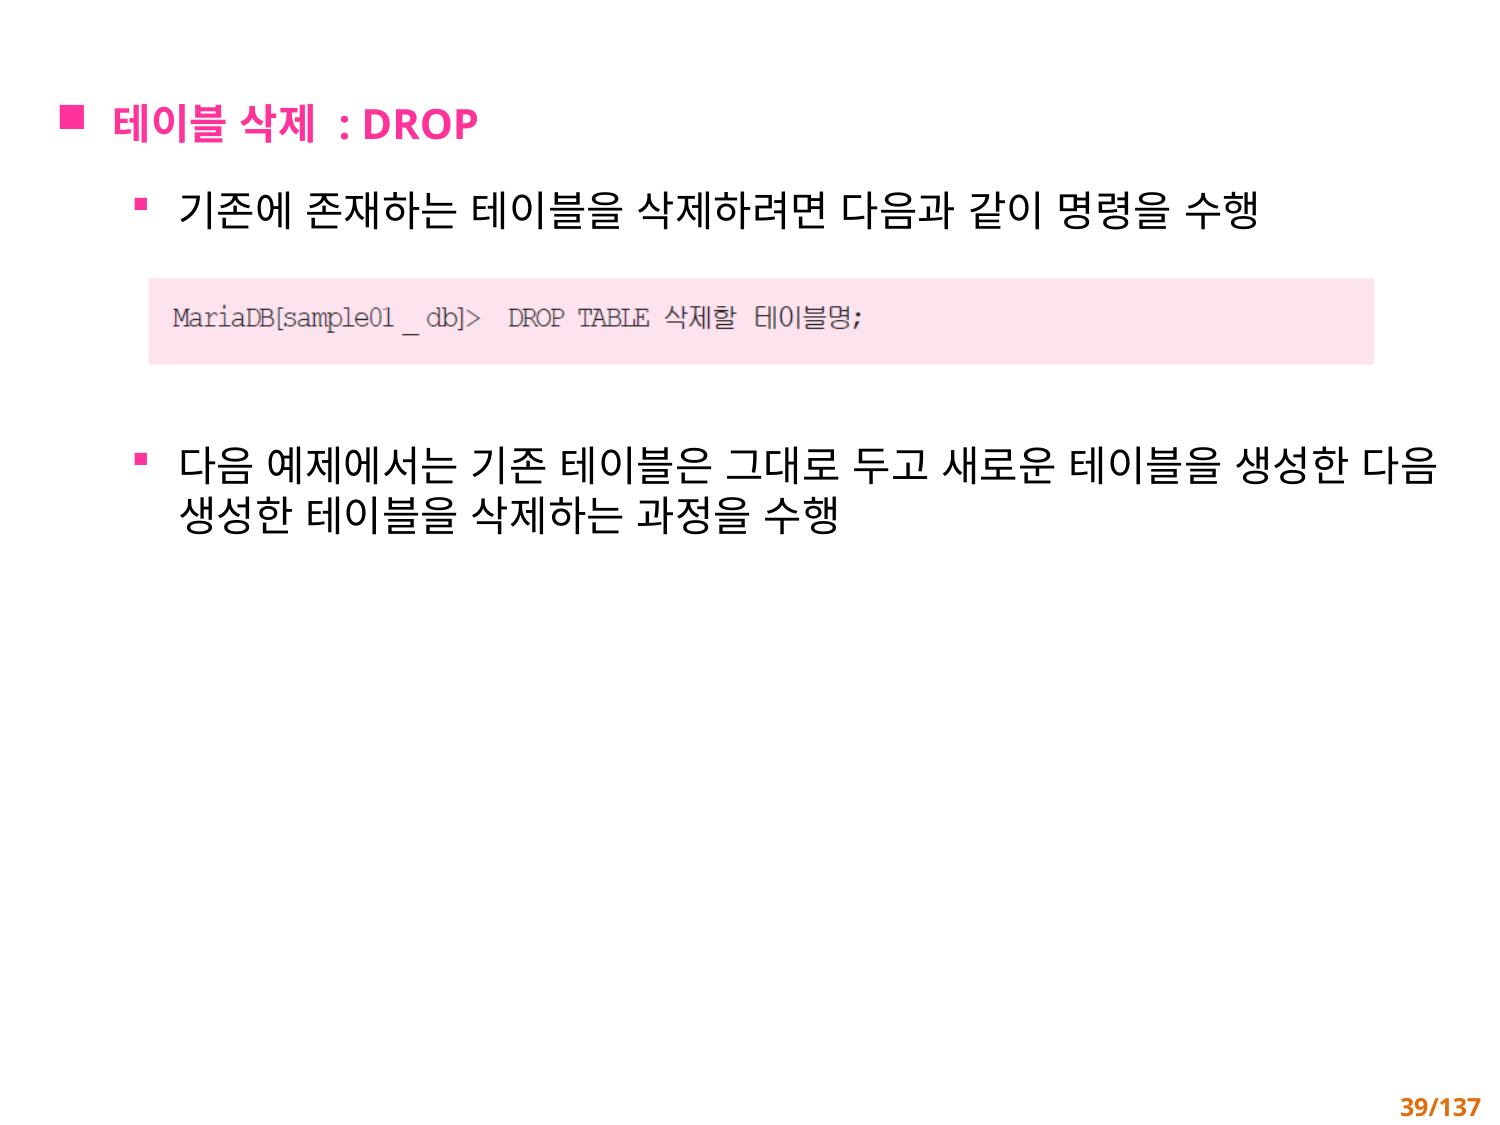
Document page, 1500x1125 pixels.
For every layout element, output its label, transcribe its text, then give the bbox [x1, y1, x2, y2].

picture [135, 266, 1389, 376]
text_box 다음 예제에서는 기존 테이블은 그대로 두고 새로운 테이블을 생성한 다음 생성한 테이블을 삭제하는 과정을 수행 [41, 432, 1459, 587]
list 테이블 삭제 : DROP 기존에 존재하는 테이블을 삭제하려면 다음과 같이 명령을 수행 [41, 90, 1459, 268]
